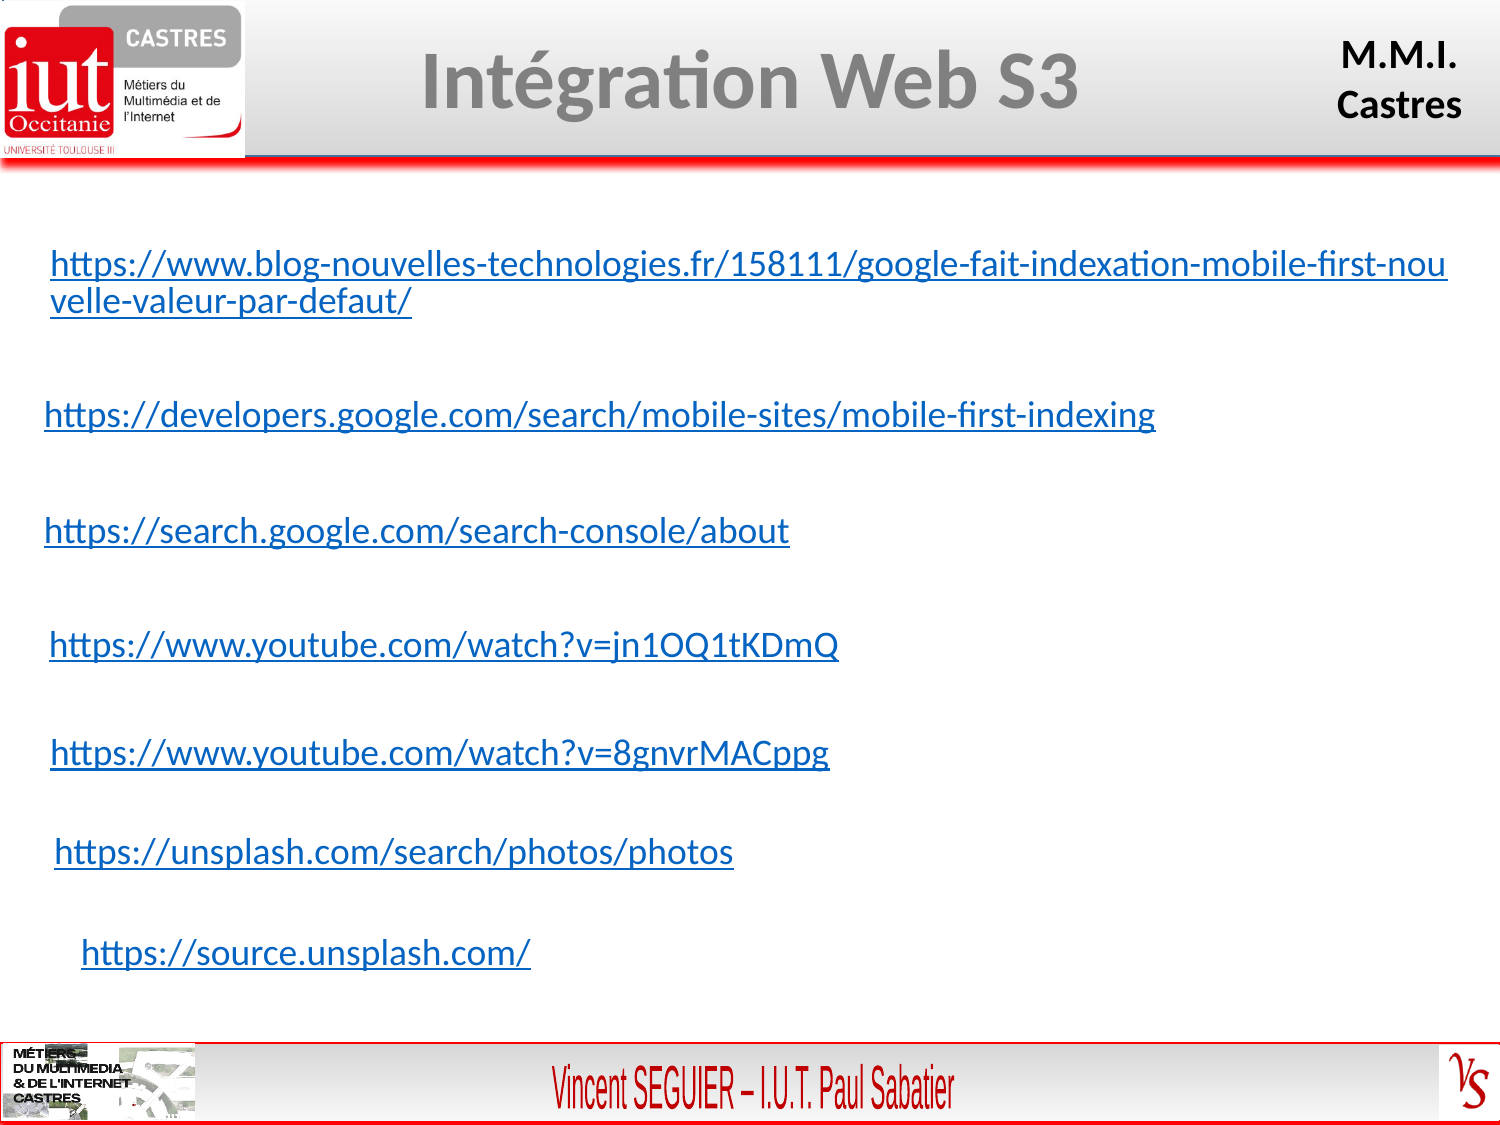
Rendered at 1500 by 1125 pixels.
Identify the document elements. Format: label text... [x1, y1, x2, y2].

text_box Intégration Web S3 [391, 17, 1109, 133]
text_box Vincent SEGUIER – I.U.T. Paul Sabatier [911, 1068, 933, 1110]
text_box [2, 0, 1500, 157]
picture [1439, 1045, 1500, 1120]
text_box [0, 1042, 1500, 1123]
text_box https://www.blog-nouvelles-technologies.fr/158111/google-fait-indexation-mobile-first-nouvelle-valeur-par-defaut/ [35, 231, 1465, 292]
text_box https://source.unsplash.com/ [66, 920, 547, 980]
text_box https://www.youtube.com/watch?v=8gnvrMACppg [35, 720, 1353, 781]
picture [3, 1043, 195, 1120]
text_box https://search.google.com/search-console/about [29, 498, 1196, 559]
picture [0, 1, 245, 158]
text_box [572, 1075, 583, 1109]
text_box https://unsplash.com/search/photos/photos [39, 820, 750, 880]
text_box M.M.I. Castres [1305, 19, 1495, 135]
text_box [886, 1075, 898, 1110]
text_box https://www.youtube.com/watch?v=jn1OQ1tKDmQ [34, 612, 1065, 672]
text_box https://developers.google.com/search/mobile-sites/mobile-first-indexing [29, 382, 1406, 443]
